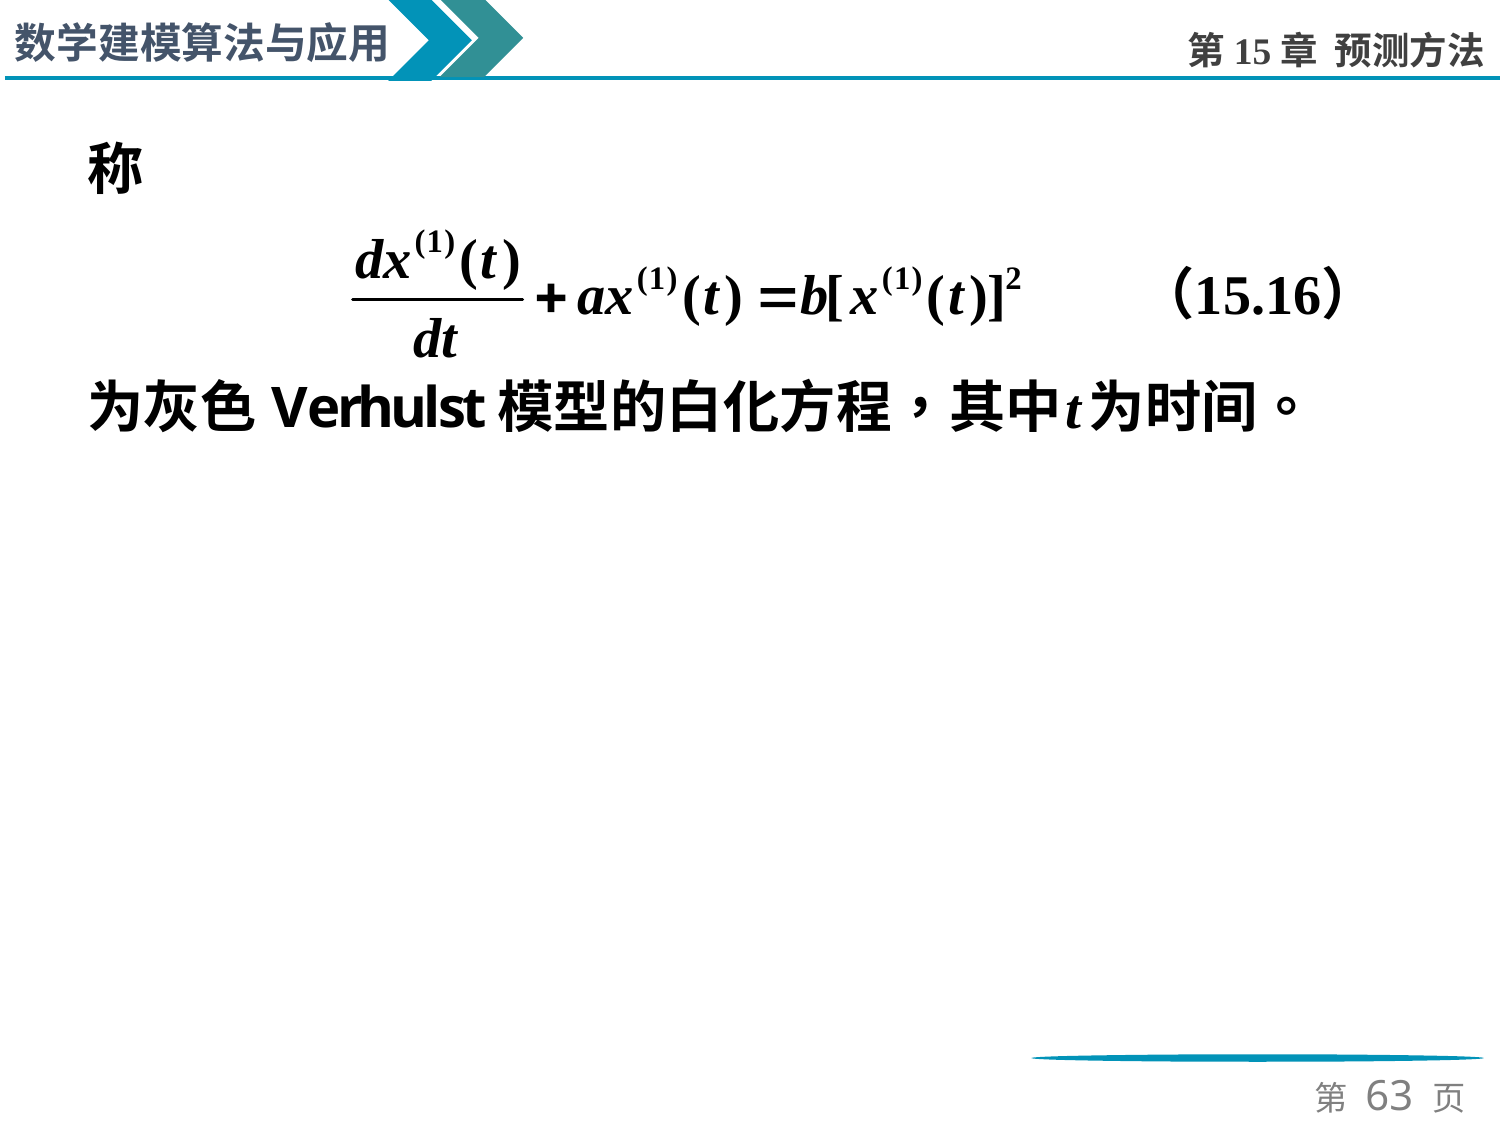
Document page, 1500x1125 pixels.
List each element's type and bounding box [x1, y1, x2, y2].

text_box [87, 131, 1377, 594]
